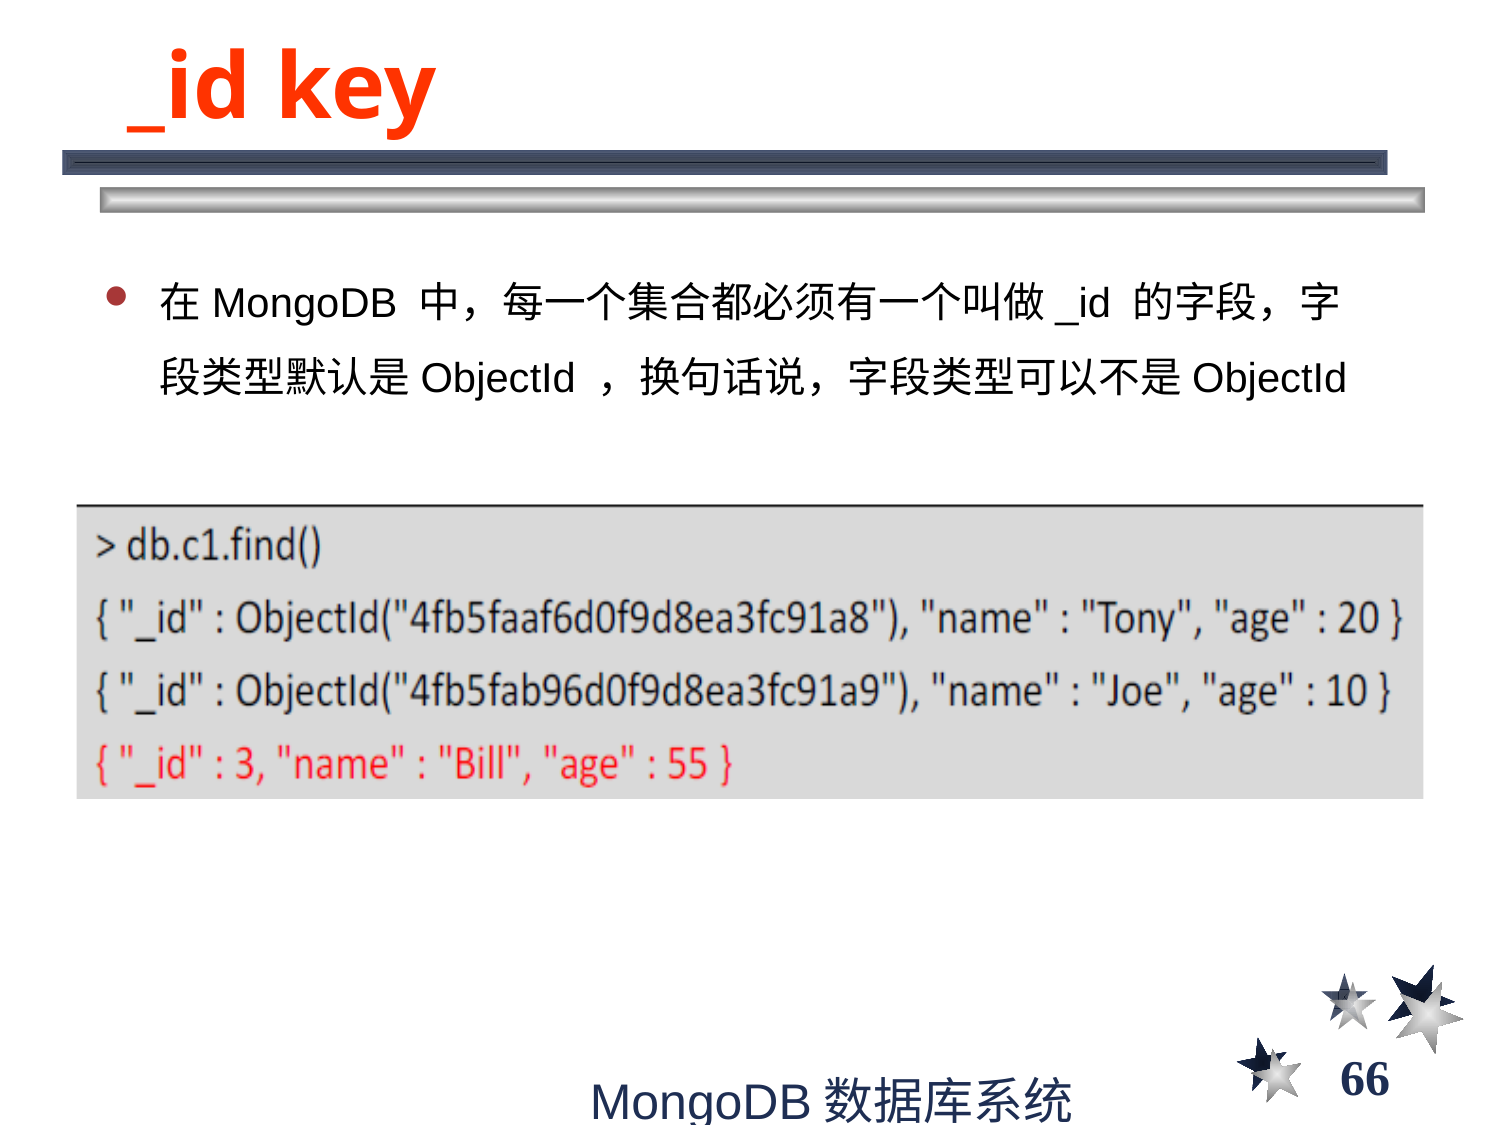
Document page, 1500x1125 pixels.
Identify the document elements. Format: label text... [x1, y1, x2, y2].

title _id key [112, 7, 1388, 145]
picture [76, 503, 1424, 799]
footer MongoDB数据库系统 [575, 1062, 1188, 1113]
slide_number 66 [1324, 1049, 1489, 1101]
list 在MongoDB 中，每一个集合都必须有一个叫做_id 的字段，字段类型默认是ObjectId ，换句话说，字段类型可以不是ObjectId [88, 243, 1364, 468]
